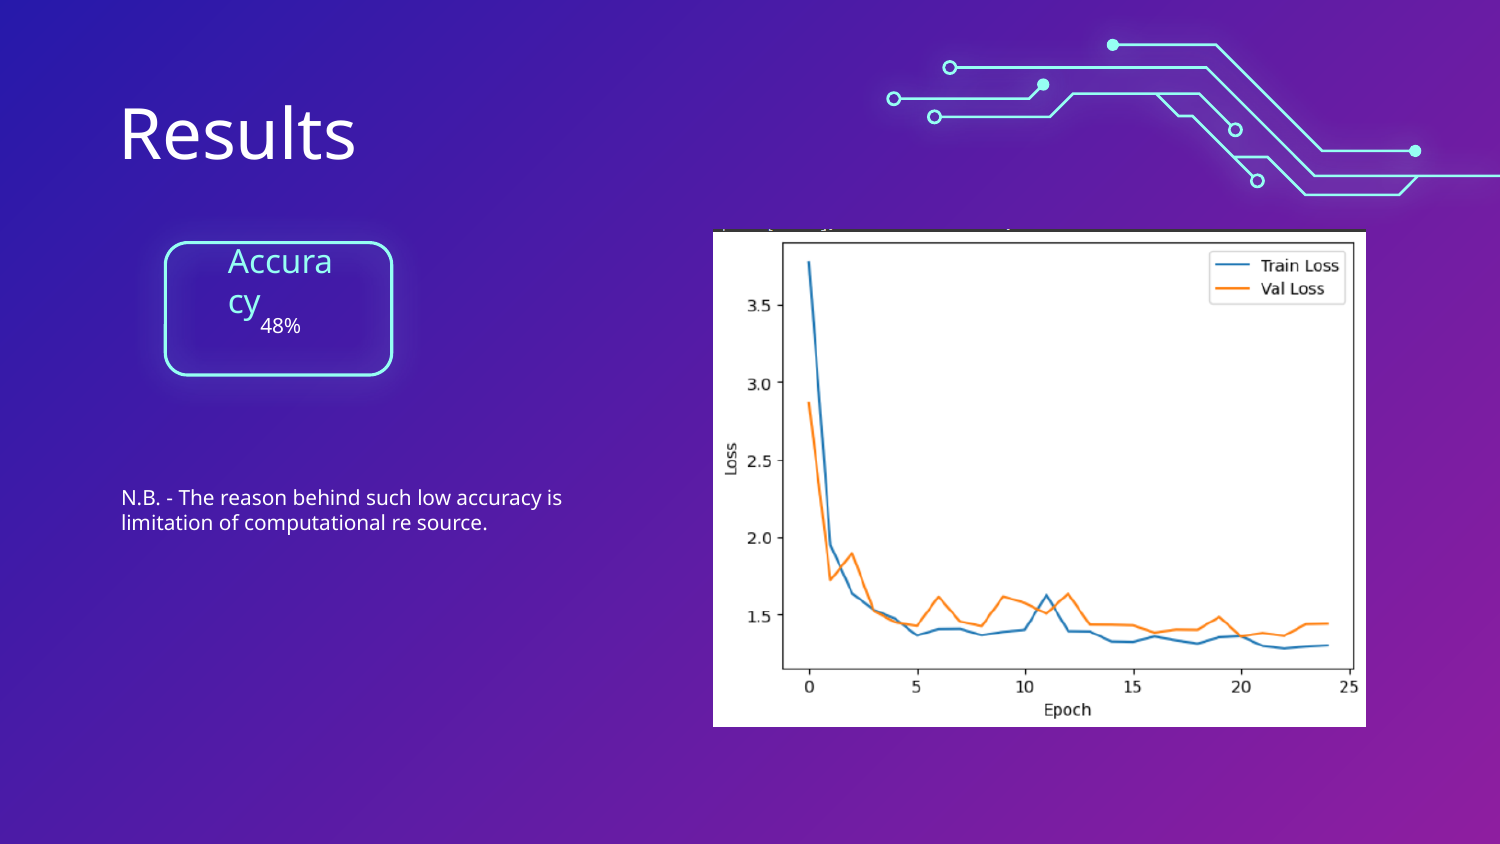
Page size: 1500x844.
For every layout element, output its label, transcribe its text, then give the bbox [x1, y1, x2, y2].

subtitle 48% [245, 302, 319, 349]
text_box [165, 242, 392, 376]
picture [713, 228, 1367, 727]
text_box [1114, 0, 1273, 227]
subtitle N.B. - The reason behind such low accuracy is limitation of computational re source. [106, 467, 617, 552]
title Accuracy [212, 257, 358, 303]
title Results [118, 88, 1109, 183]
title Results [1277, 88, 1383, 183]
